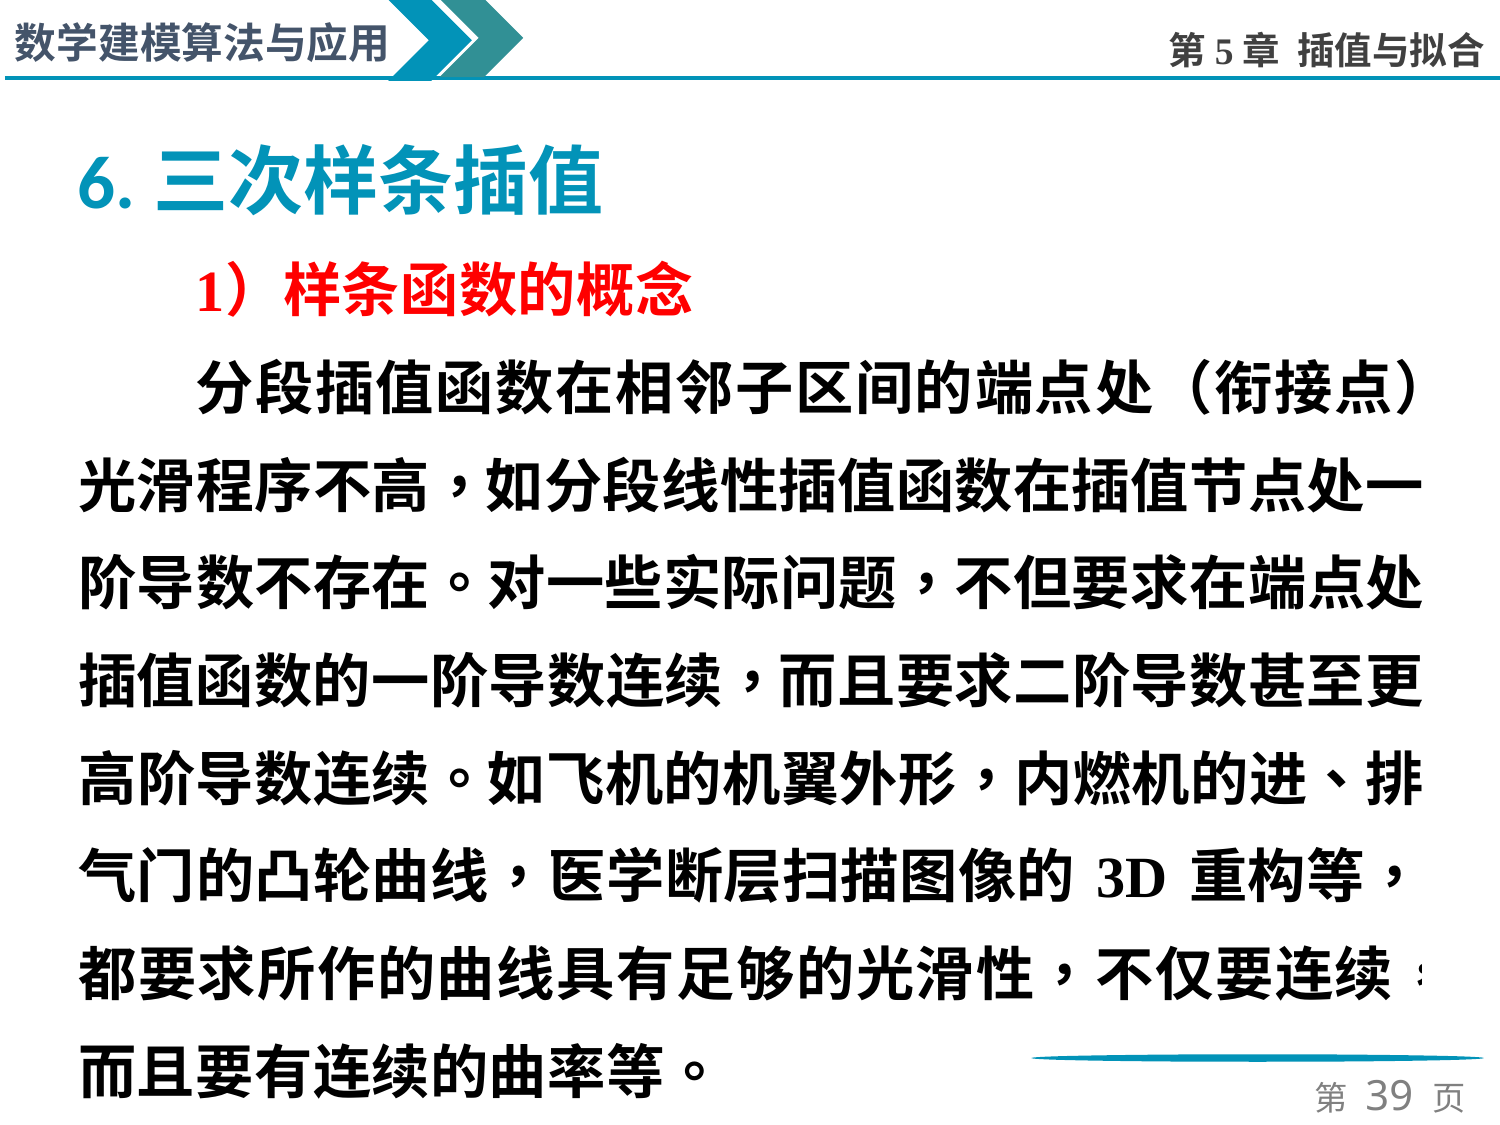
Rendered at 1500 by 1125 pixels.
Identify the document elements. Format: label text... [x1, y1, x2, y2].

text_box 6.三次样条插值 [63, 126, 1379, 232]
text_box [78, 244, 1422, 1125]
